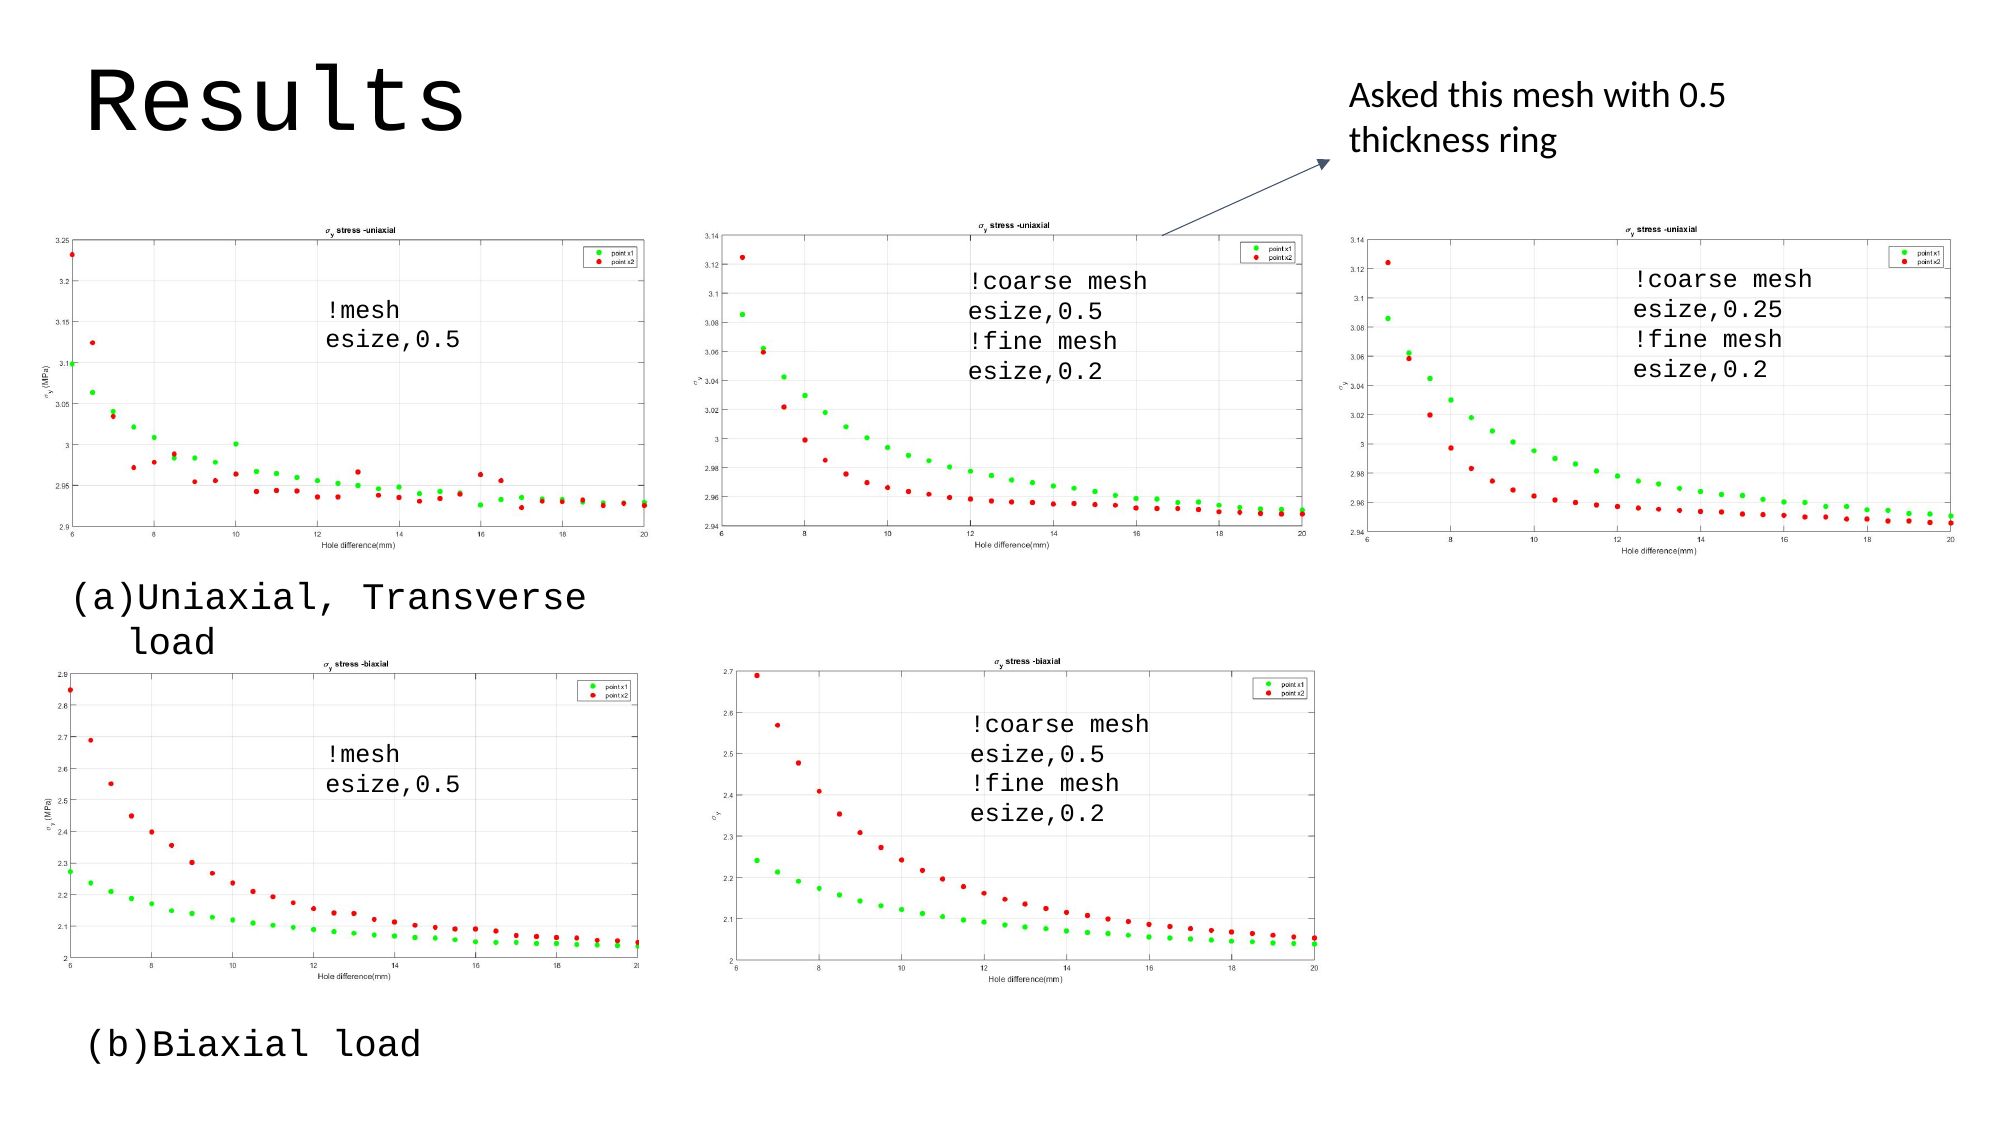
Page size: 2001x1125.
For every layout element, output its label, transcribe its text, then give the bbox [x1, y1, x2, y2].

picture [19, 213, 663, 565]
picture [27, 644, 1385, 999]
picture [690, 208, 1974, 571]
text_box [1161, 159, 1331, 236]
text_box Uniaxial, Transverse load [54, 564, 713, 647]
title Results [69, 23, 1795, 179]
text_box (b)Biaxial load [69, 1011, 450, 1072]
text_box Asked this mesh with 0.5 thickness ring [1333, 62, 1802, 168]
